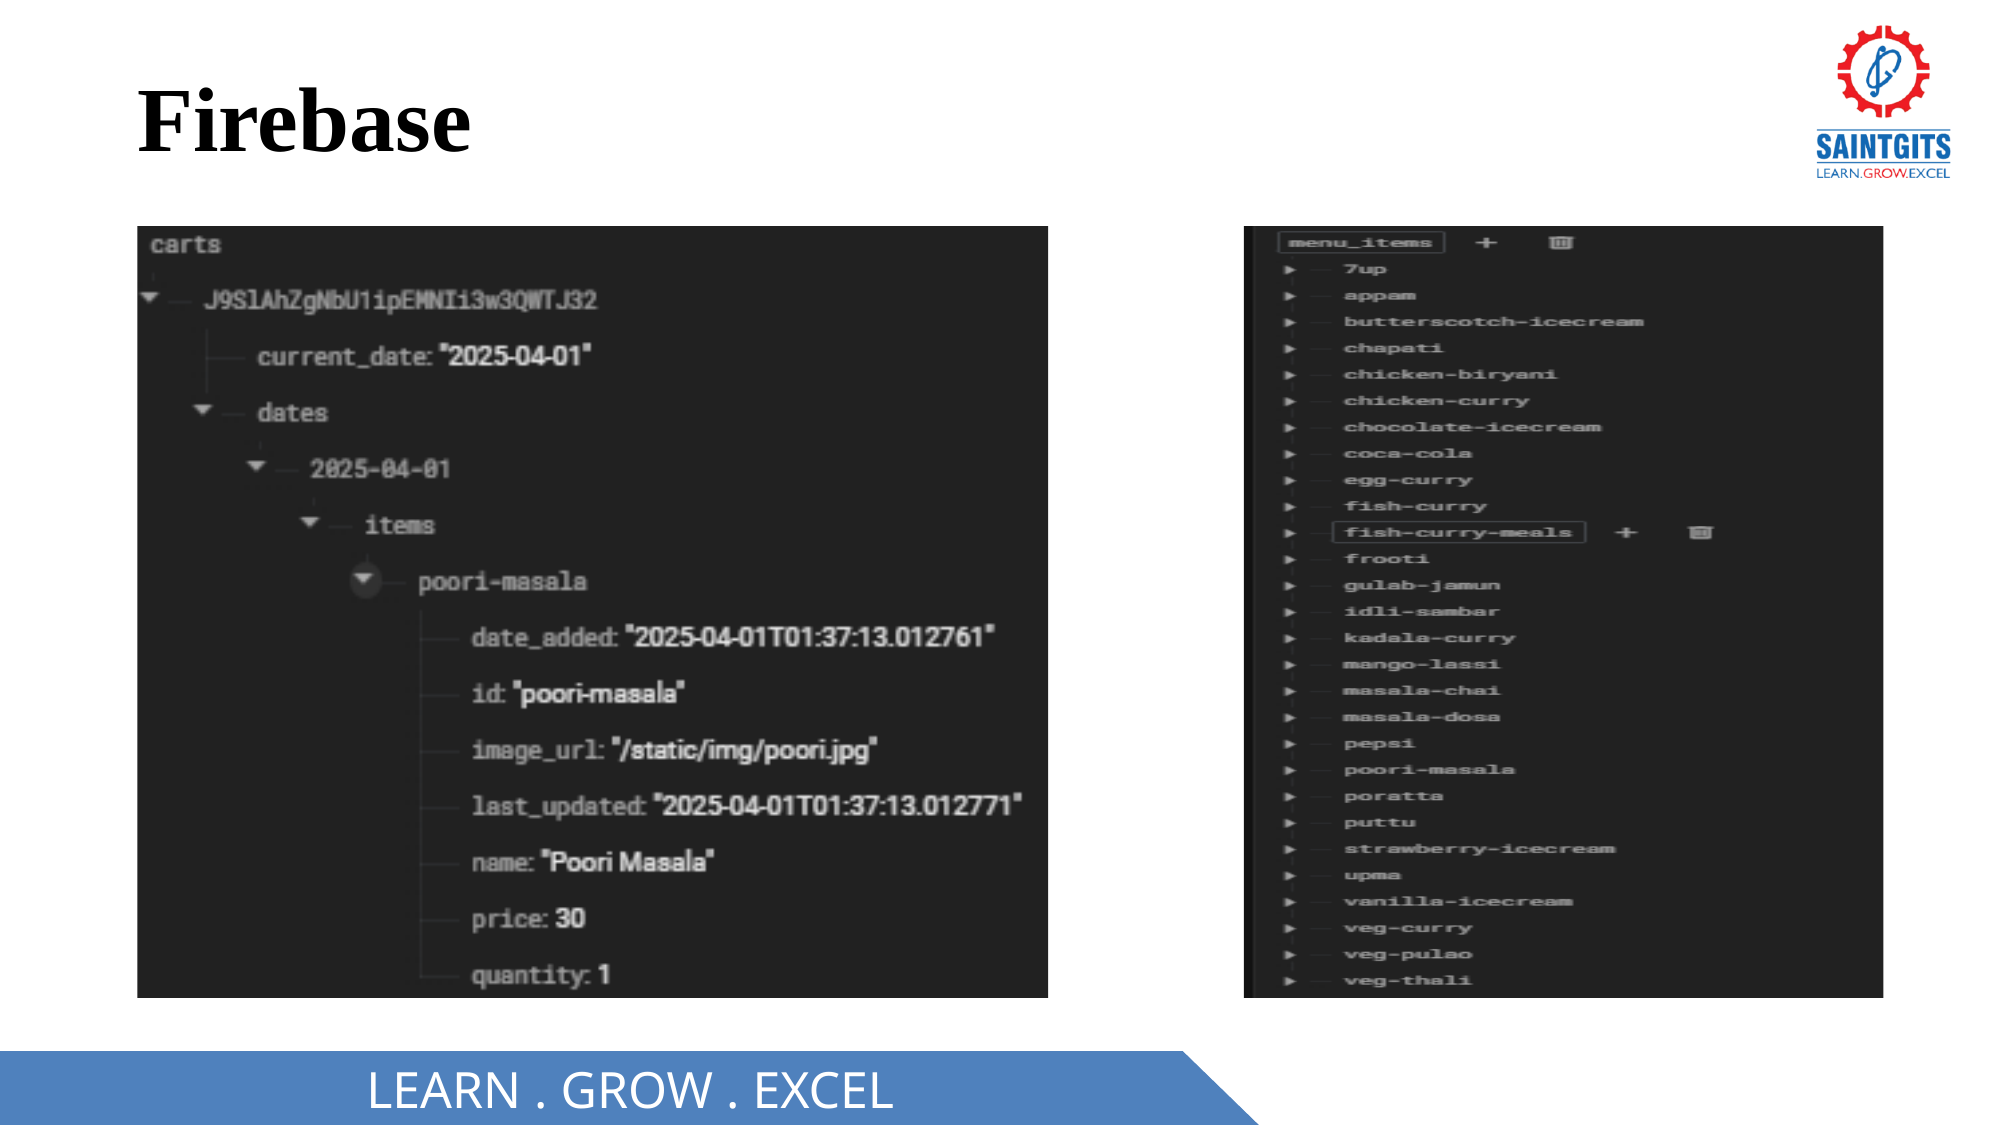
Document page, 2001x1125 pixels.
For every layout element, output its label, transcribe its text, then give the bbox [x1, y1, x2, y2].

text_box LEARN . GROW . EXCEL [0, 1051, 1259, 1125]
picture [1243, 225, 1884, 999]
text_box Firebase [137, 59, 509, 176]
picture [1816, 25, 1951, 179]
picture [137, 225, 1049, 999]
